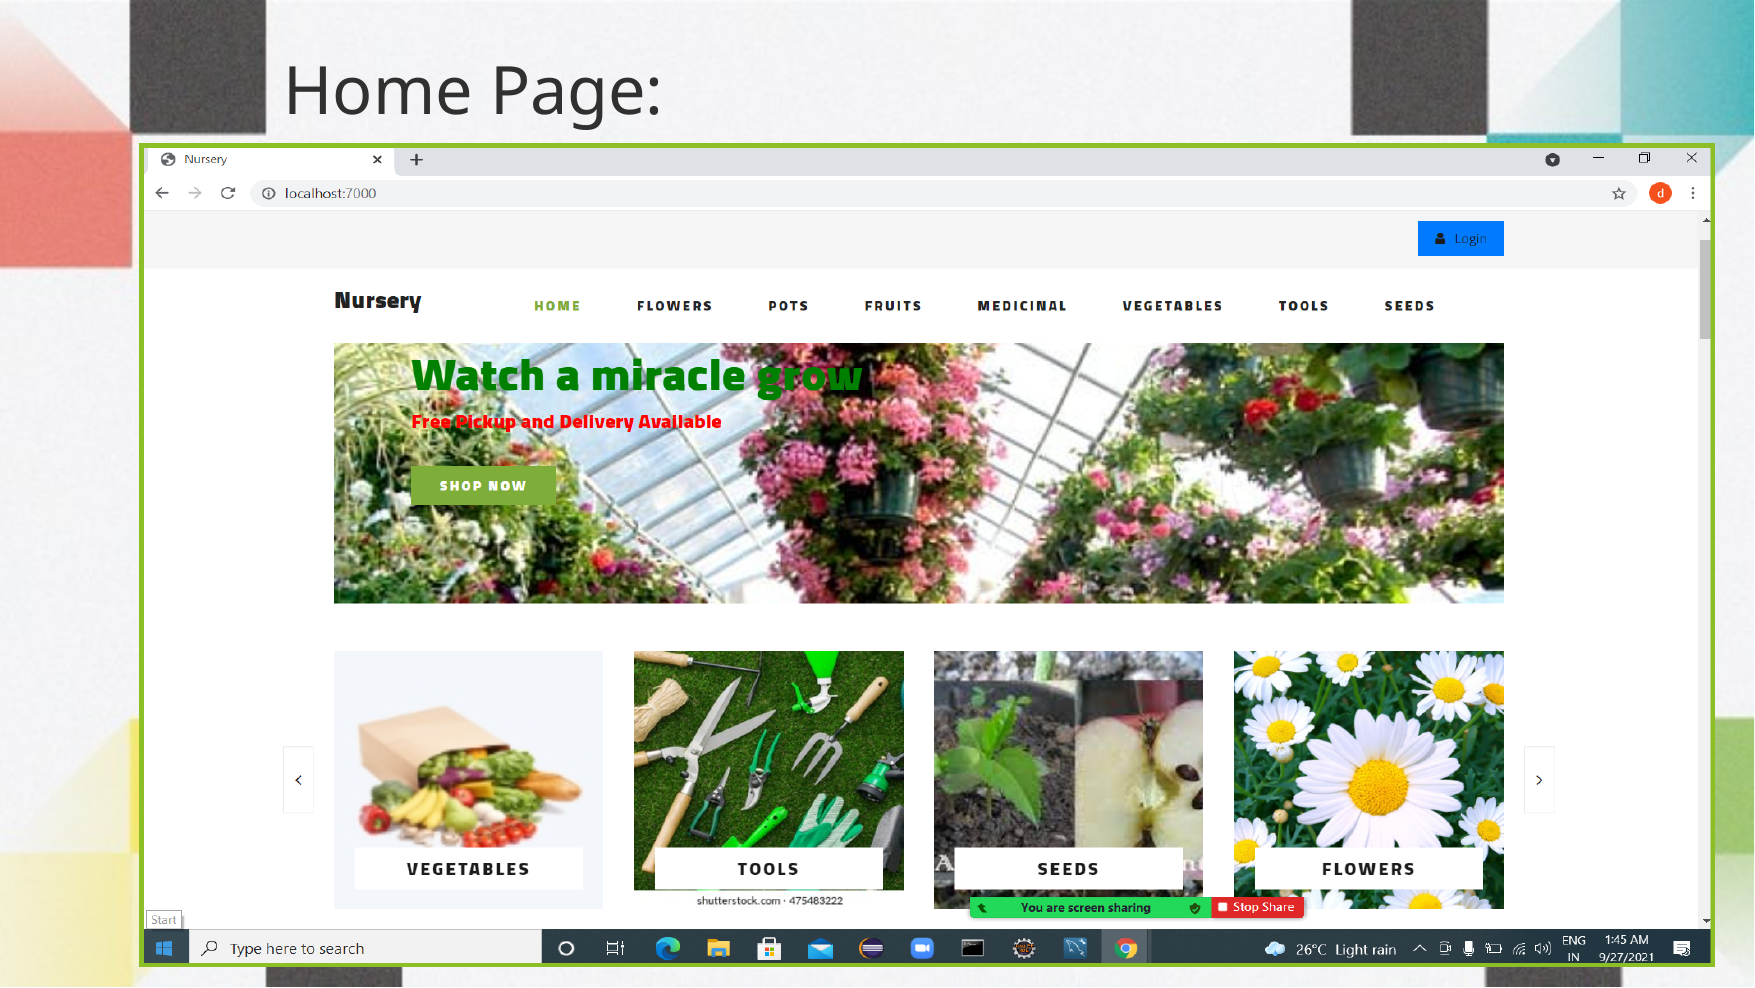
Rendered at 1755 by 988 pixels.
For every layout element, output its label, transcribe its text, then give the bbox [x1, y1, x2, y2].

title Home Page: [281, 45, 710, 141]
picture [0, 0, 1755, 987]
